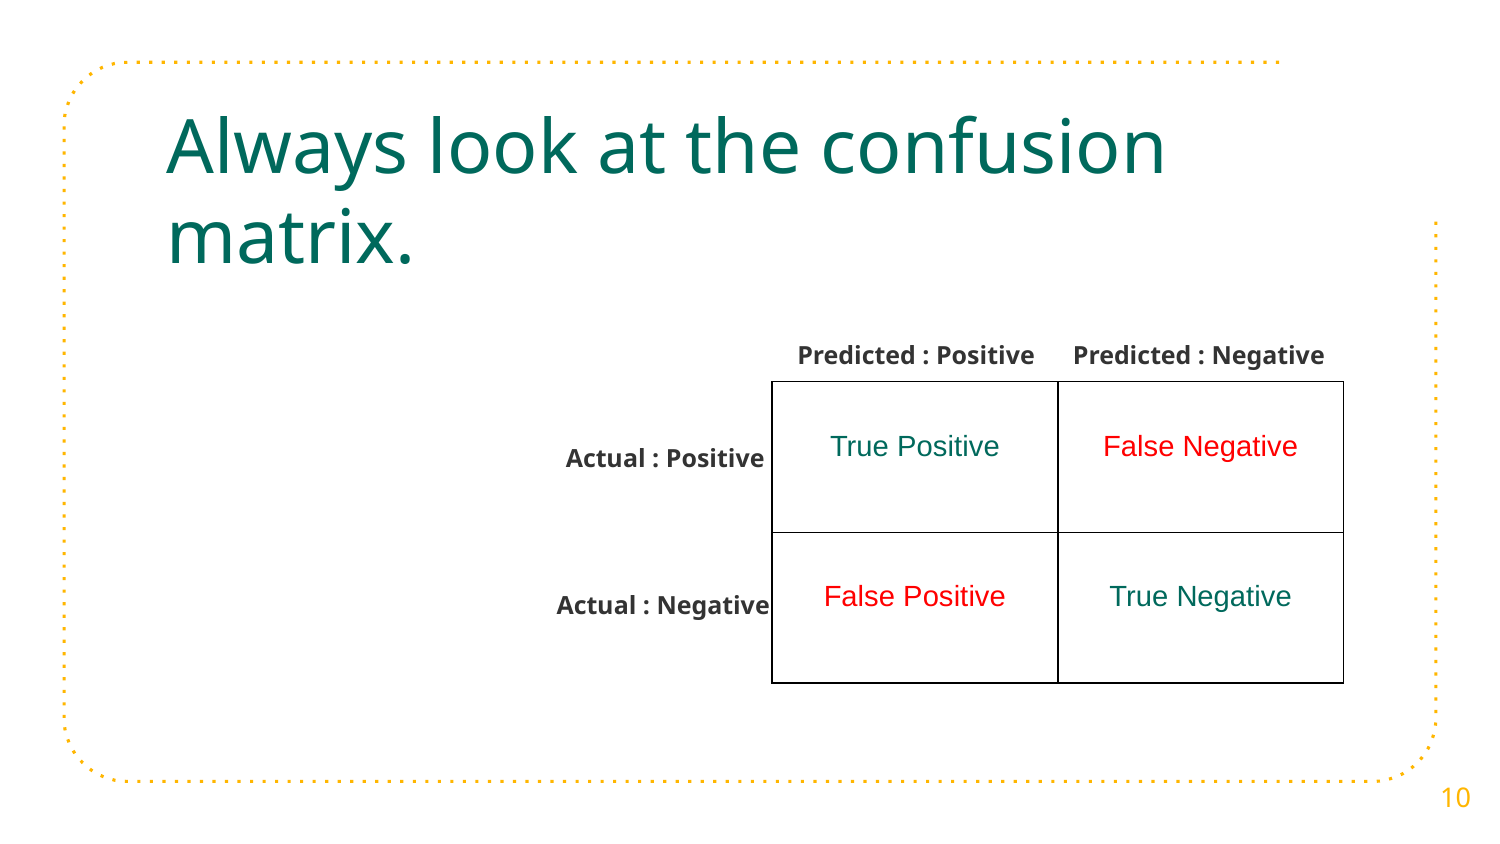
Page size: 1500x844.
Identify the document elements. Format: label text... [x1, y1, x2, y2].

text_box Actual : Negative [541, 574, 820, 637]
slide_number ‹#› [1411, 753, 1500, 844]
table_cell False Positive [773, 533, 1057, 682]
text_box Actual : Positive [550, 427, 811, 490]
table_header False Negative [1059, 387, 1343, 532]
text_box Predicted : Positive [759, 324, 1034, 387]
text_box Predicted : Negative [1034, 324, 1364, 387]
table_header True Positive [773, 387, 1057, 532]
table_cell True Negative [1059, 533, 1343, 682]
title Always look at the confusion matrix. [151, 83, 1278, 225]
